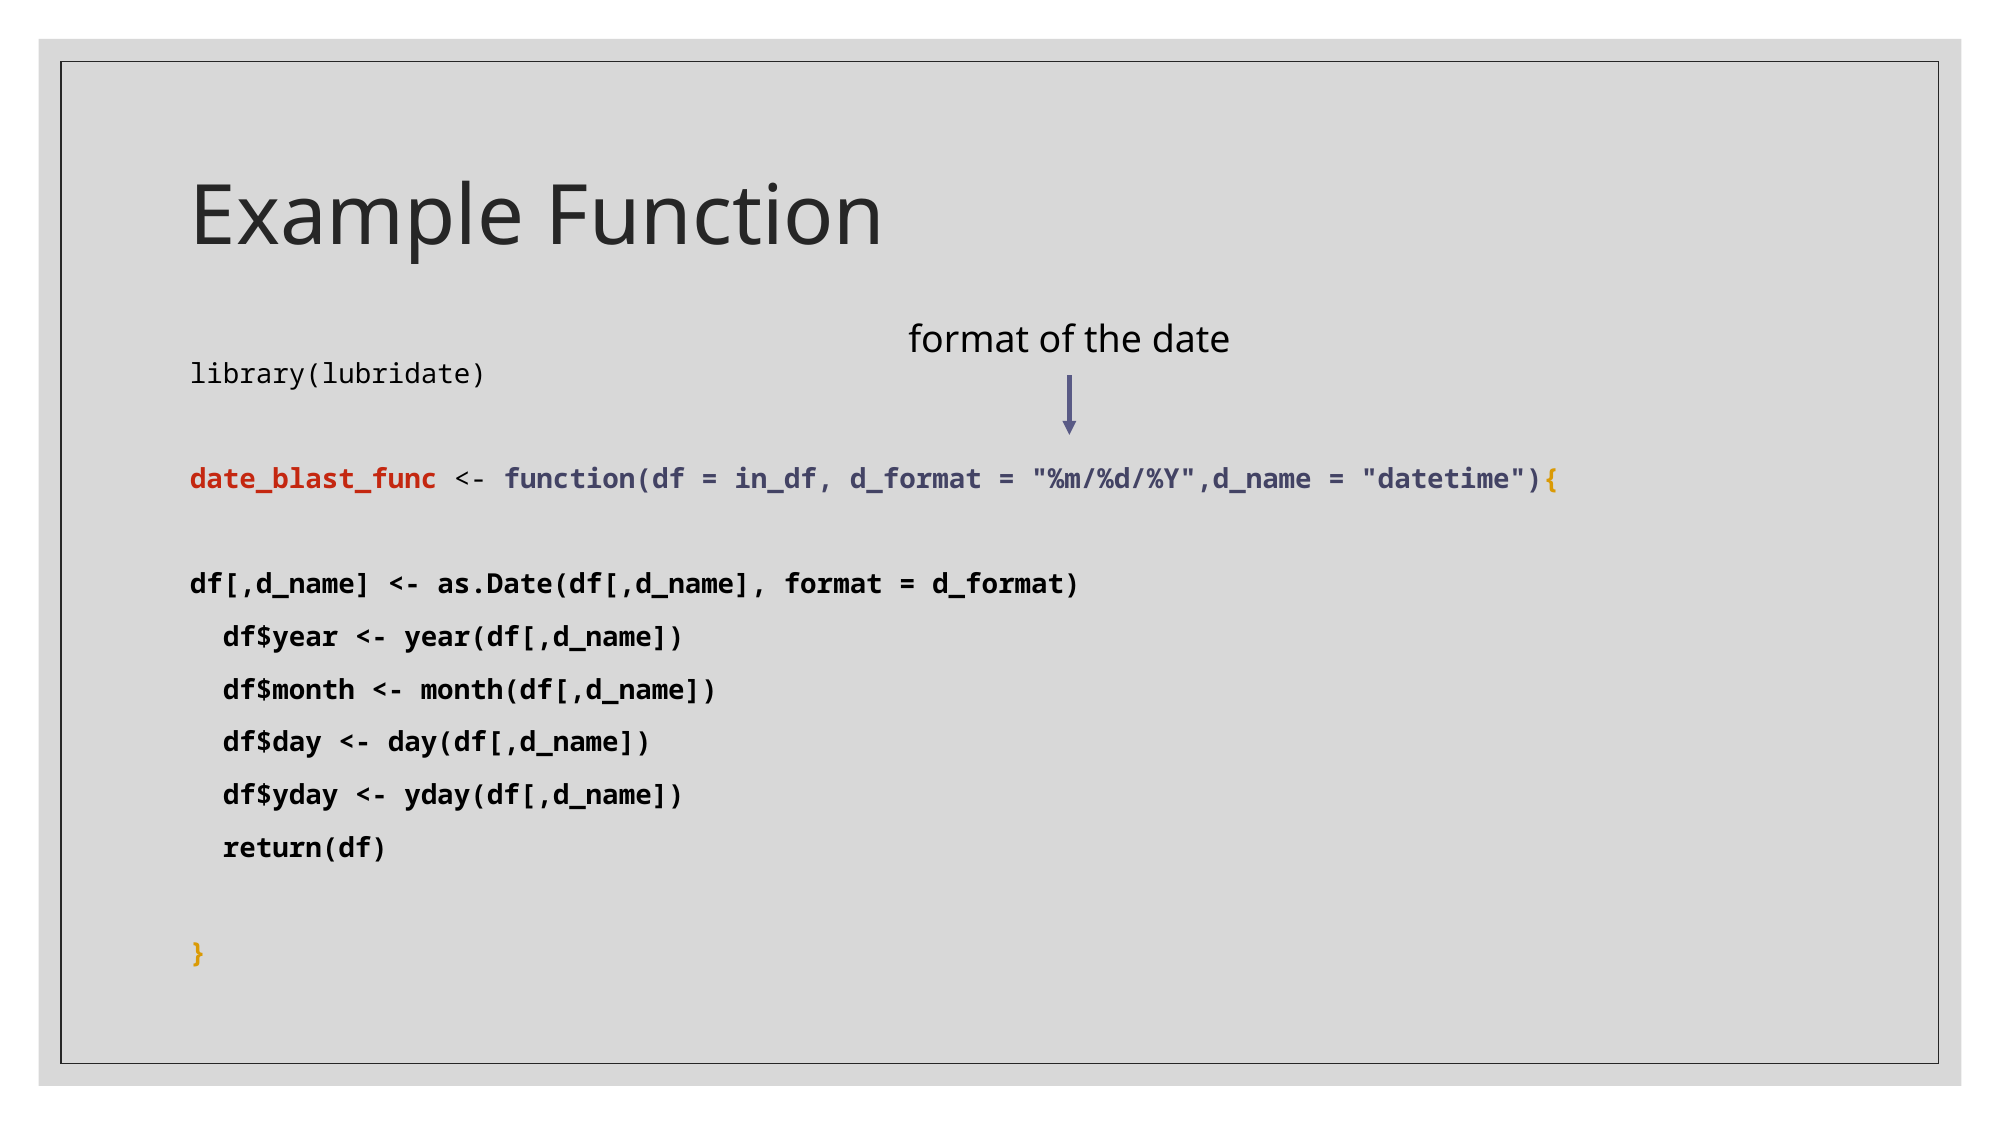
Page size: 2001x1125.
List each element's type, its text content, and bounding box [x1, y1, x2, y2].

list library(lubridate) date_blast_func <- function(df = in_df, d_format = "%m/%d/%Y",d_name = "datetime"){ df[,d_name] <- as.Date(df[,d_name], format = d_format) df$year <- year(df[,d_name]) df$month <- month(df[,d_name]) df$day <- day(df[,d_name]) df$yday <- yday(df[,d_name]) return(df) } [174, 345, 1825, 977]
text_box format of the date [893, 307, 1246, 368]
title Example Function [174, 105, 1825, 331]
